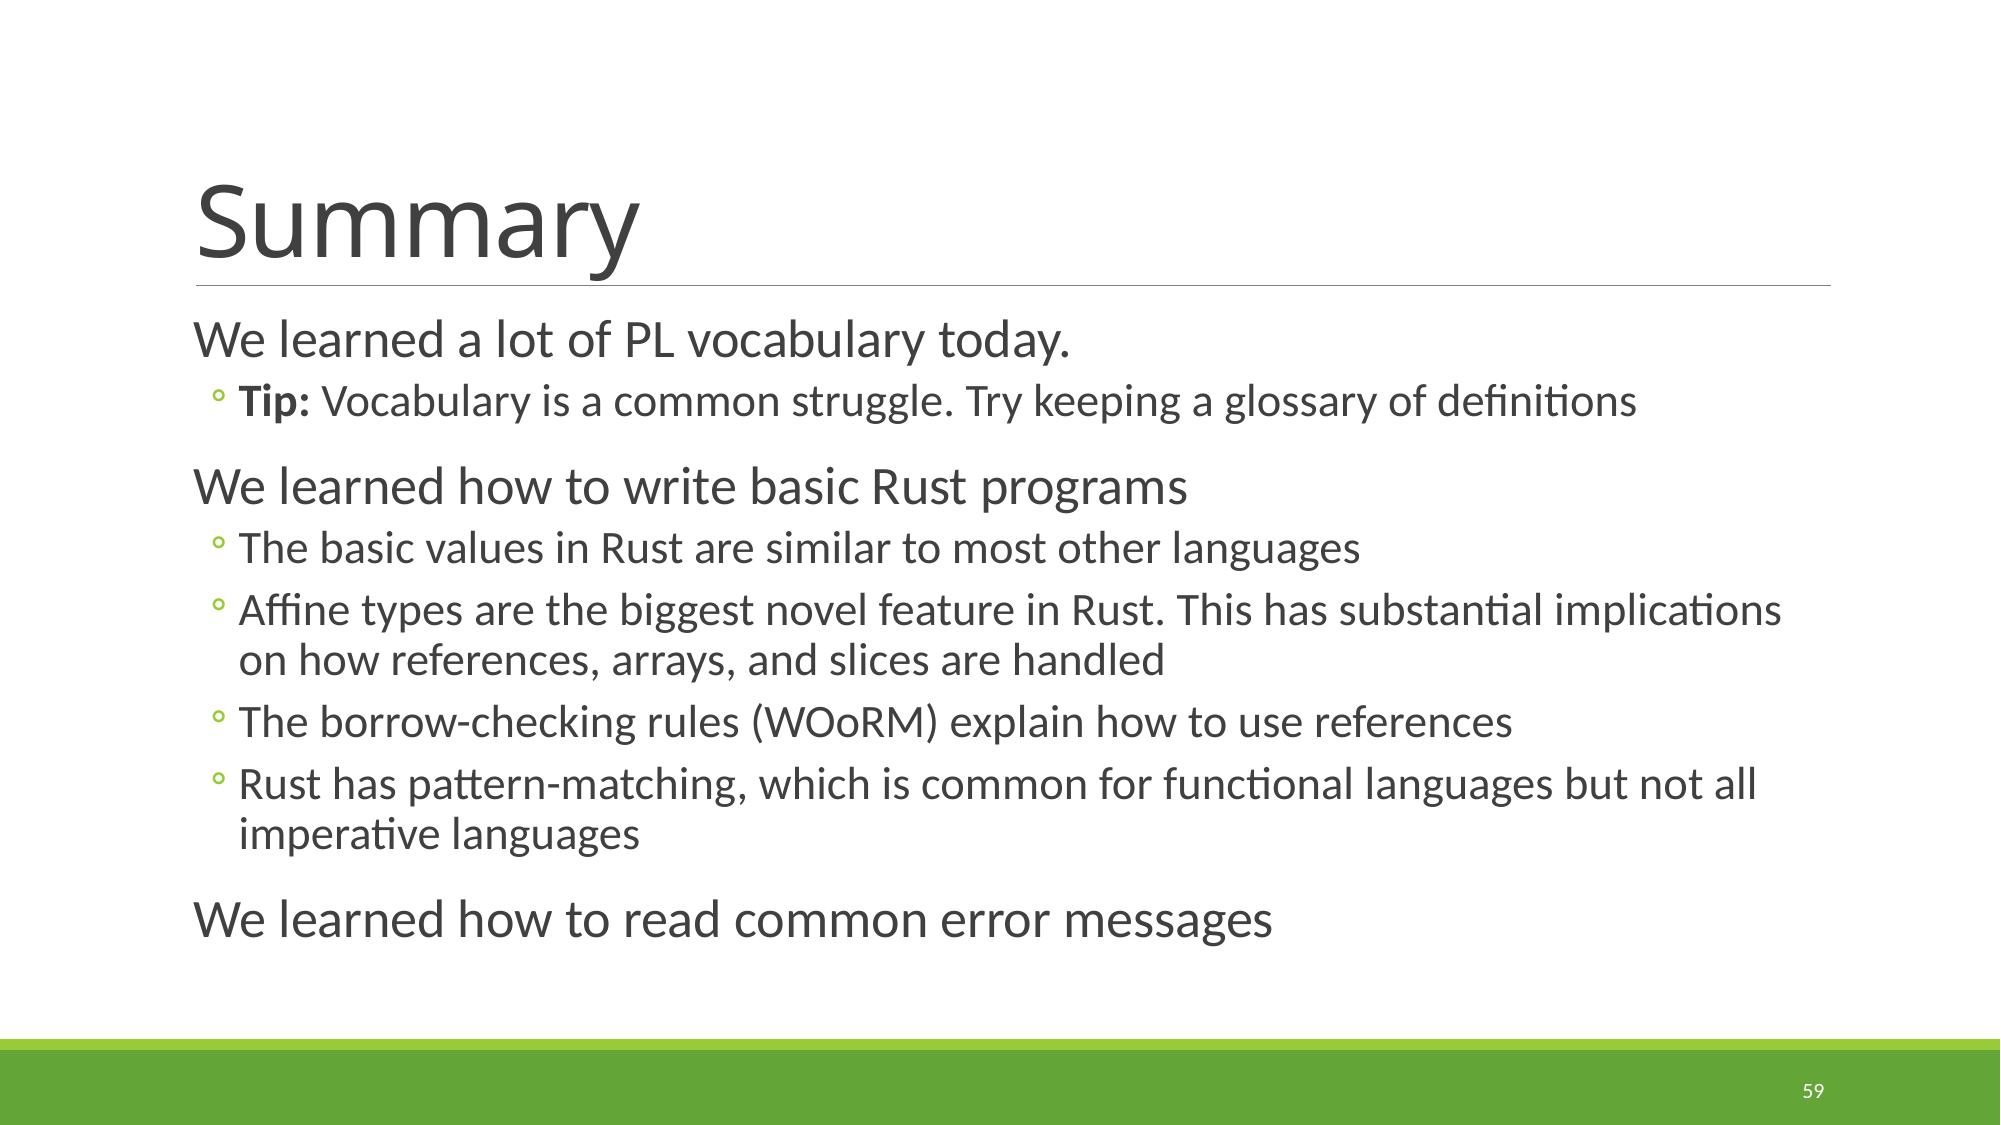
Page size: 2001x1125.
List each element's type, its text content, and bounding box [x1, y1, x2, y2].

slide_number 59 [1624, 1059, 1840, 1120]
title Summary [180, 47, 1830, 285]
list We learned a lot of PL vocabulary today. Tip: Vocabulary is a common struggle. Try keeping a glossary of definitions We learned how to write basic Rust programs The basic values in Rust are similar to most other languages Affine types are the biggest novel feature in Rust. This has substantial implications on how references, arrays, and slices are handled The borrow-checking rules (WOoRM) explain how to use references Rust has pattern-matching, which is common for functional languages but not all imperative languages We learned how to read common error messages [180, 302, 1830, 963]
